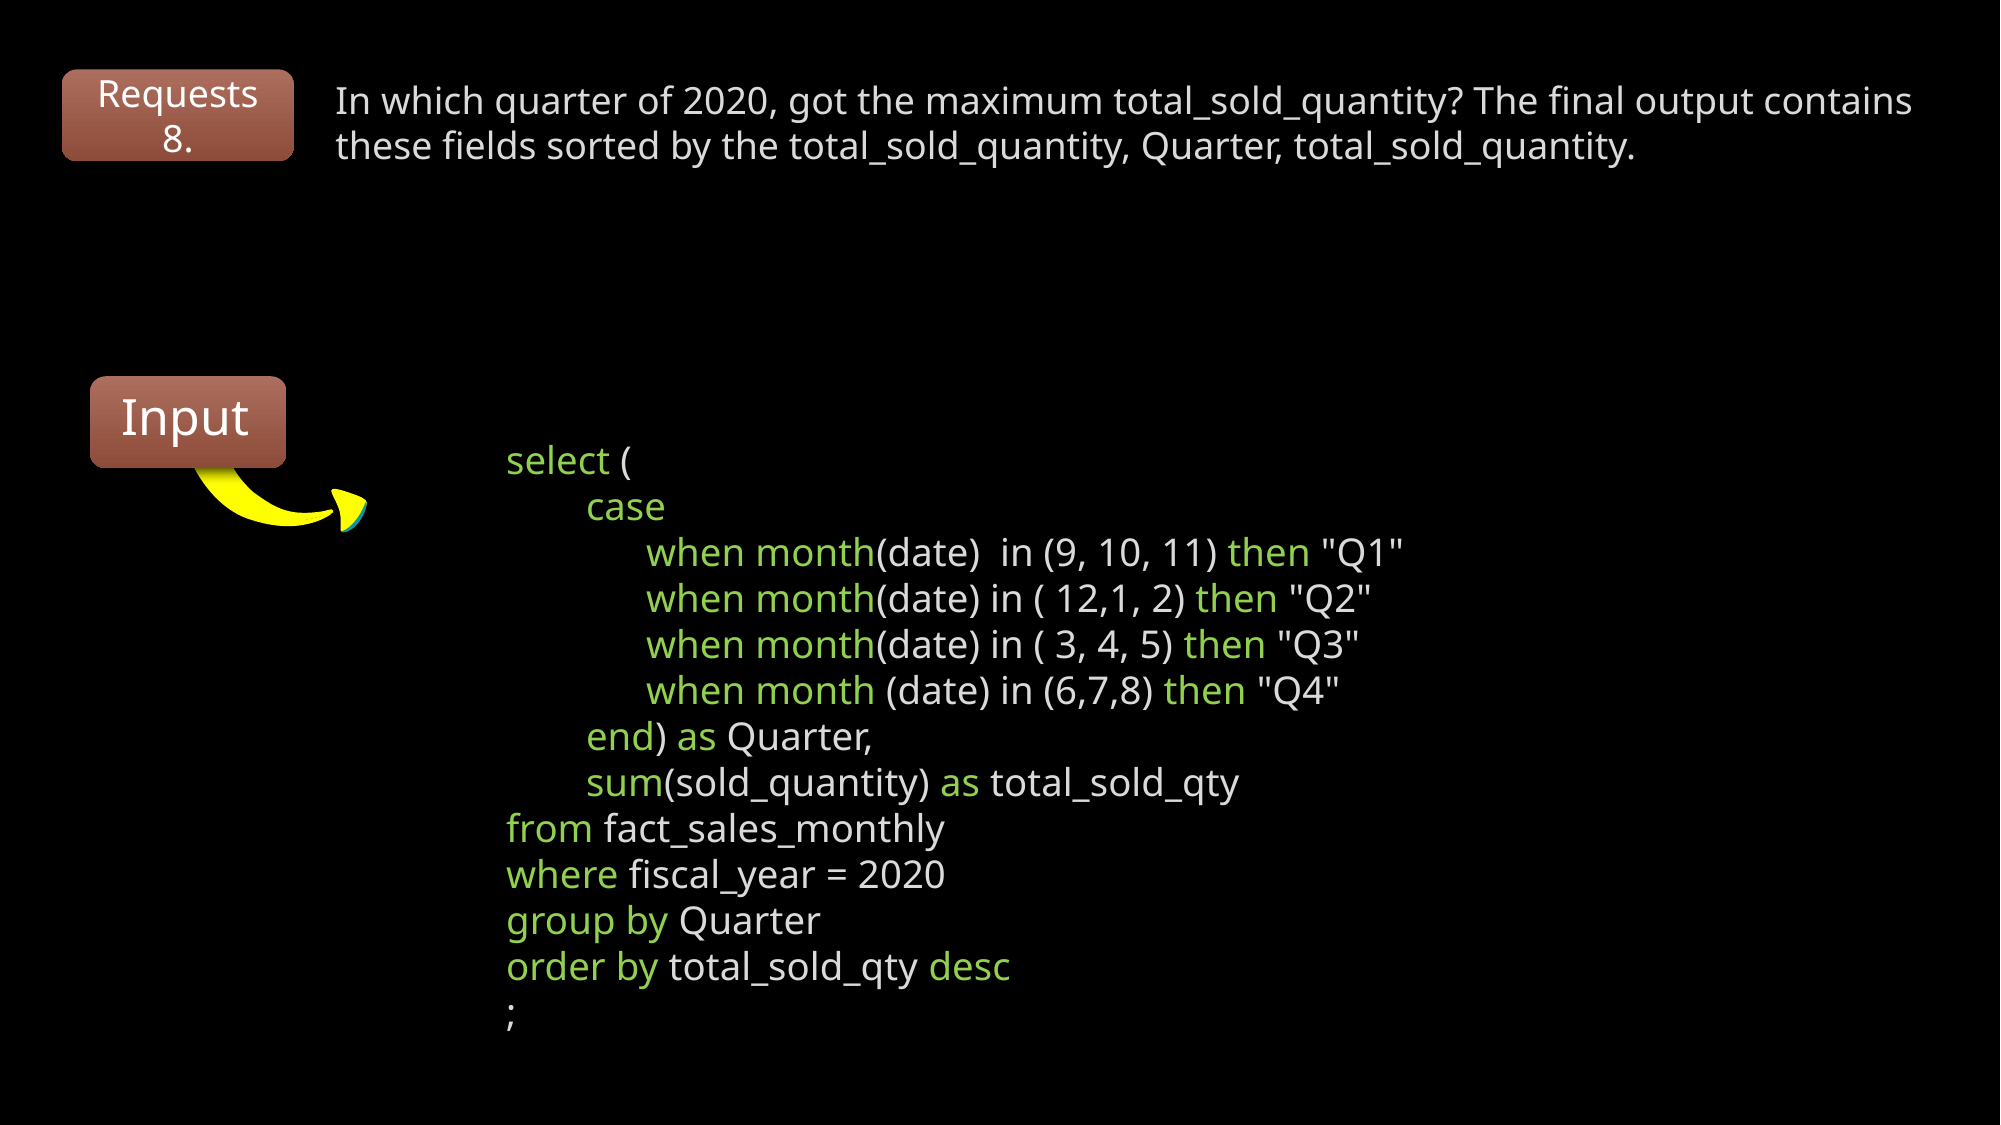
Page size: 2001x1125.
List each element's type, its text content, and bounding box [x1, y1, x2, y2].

text_box Requests 8. [61, 69, 294, 162]
list In which quarter of 2020, got the maximum total_sold_quantity? The final output contains these fields sorted by the total_sold_quantity, Quarter, total_sold_quantity. [314, 69, 2000, 201]
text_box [89, 375, 1572, 1043]
